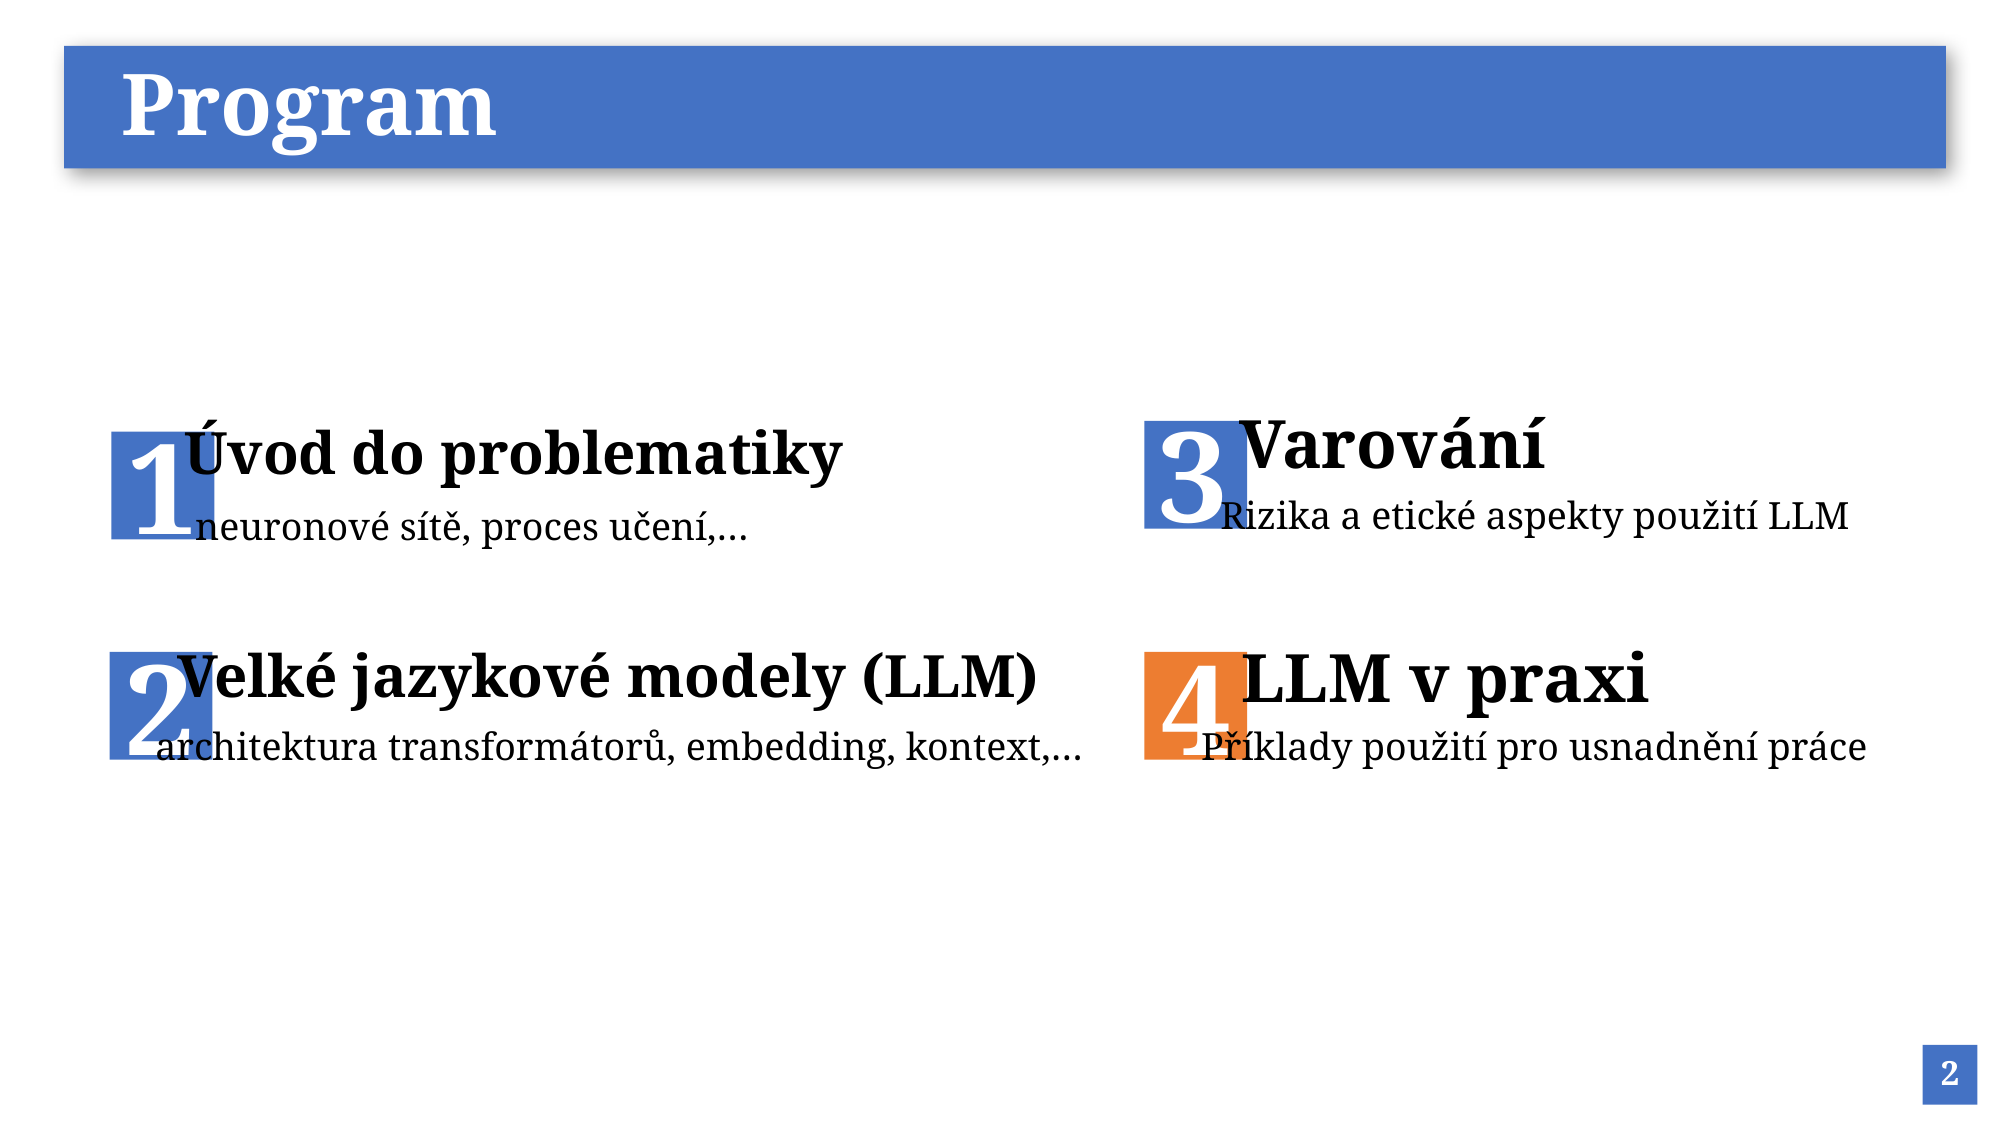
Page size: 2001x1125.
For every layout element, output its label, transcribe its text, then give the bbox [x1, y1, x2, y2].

text_box [63, 45, 1947, 170]
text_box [1144, 623, 1819, 791]
slide_number 2 [1922, 1044, 1978, 1105]
title Program [106, 52, 521, 165]
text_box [1144, 389, 1812, 557]
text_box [111, 402, 809, 569]
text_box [109, 623, 1017, 791]
